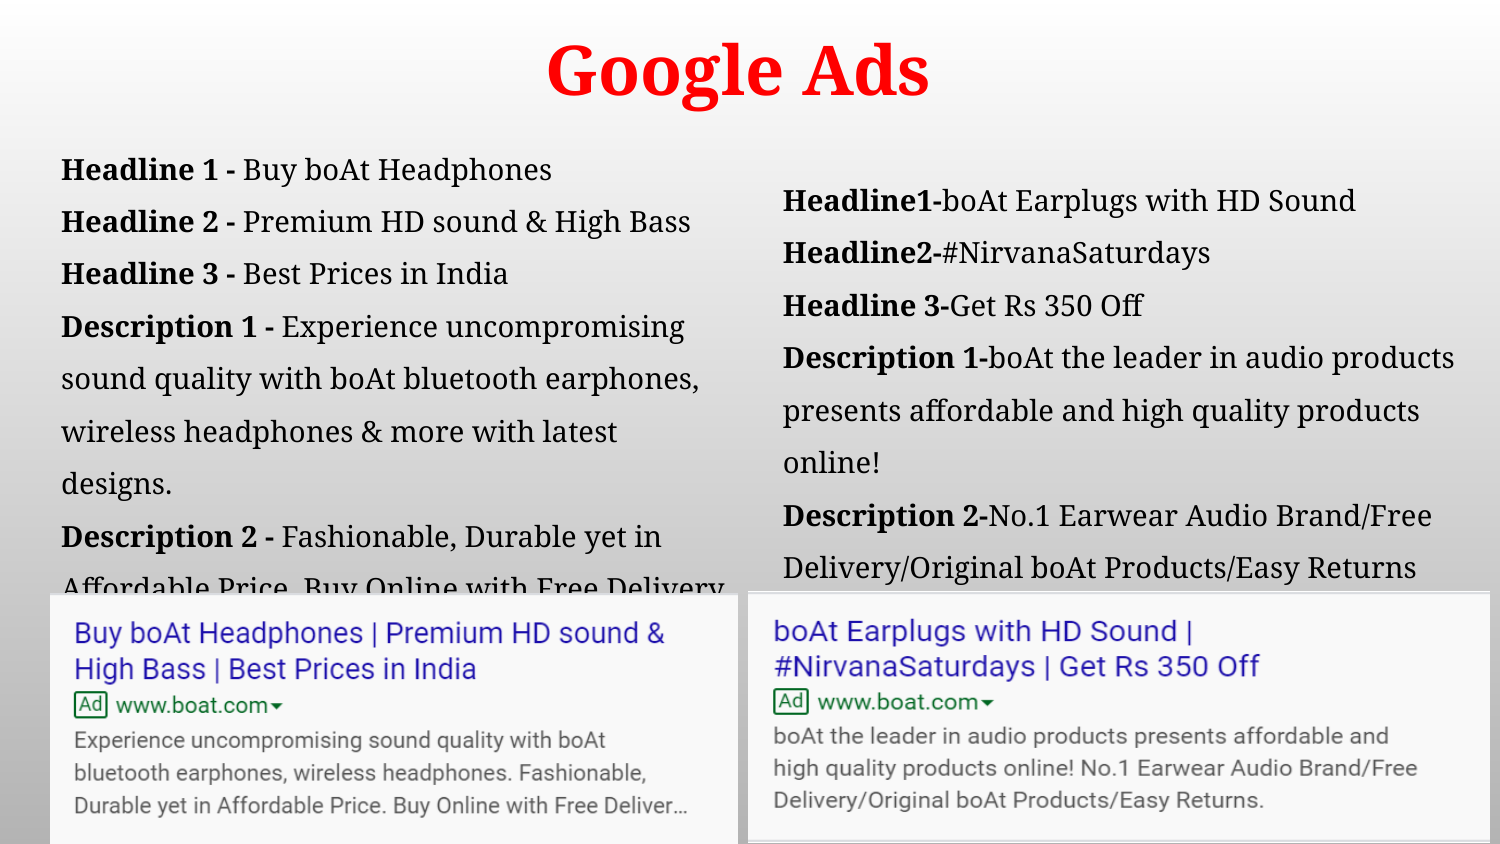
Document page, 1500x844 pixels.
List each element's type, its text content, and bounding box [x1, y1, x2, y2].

picture [748, 591, 1490, 843]
title Google Ads [91, 17, 1386, 128]
text_box Headline1-boAt Earplugs with HD Sound Headline2-#NirvanaSaturdays Headline 3-Get Rs 350 Off Description 1-boAt the leader in audio products presents affordable and high quality products online! Description 2-No.1 Earwear Audio Brand/Free Delivery/Original boAt Products/Easy Returns [767, 149, 1492, 571]
list Headline 1 - Buy boAt Headphones Headline 2 - Premium HD sound & High Bass Headline 3 - Best Prices in India Description 1 - Experience uncompromising sound quality with boAt bluetooth earphones, wireless headphones & more with latest designs. Description 2 - Fashionable, Durable yet in Affordable Price. Buy Online with Free Delivery & Hassle Free Returns [50, 127, 738, 585]
picture [49, 593, 739, 844]
